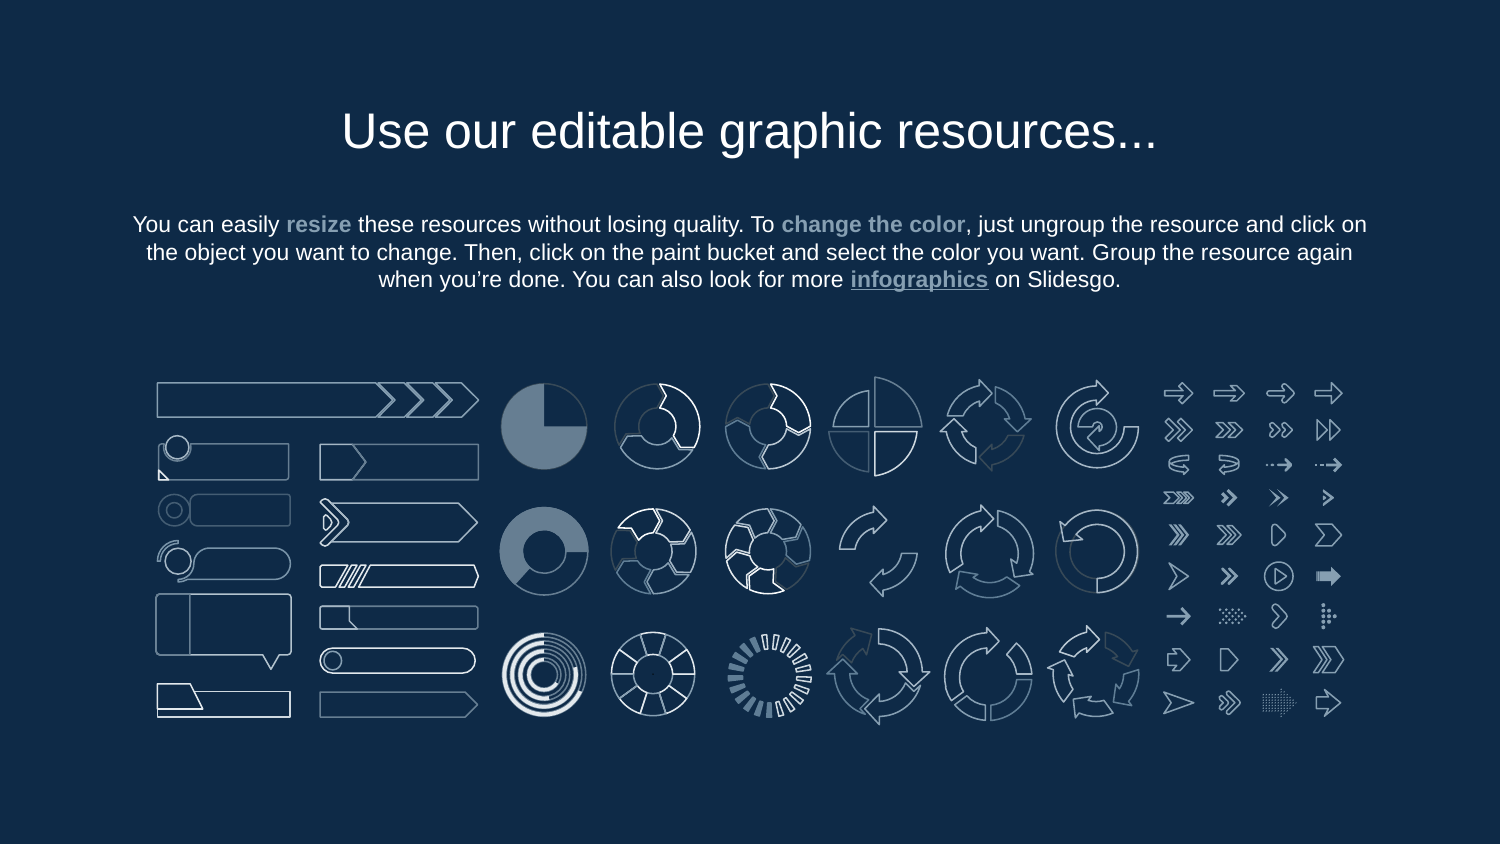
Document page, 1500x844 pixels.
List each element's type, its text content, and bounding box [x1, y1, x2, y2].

text_box [1219, 455, 1239, 475]
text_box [937, 504, 1034, 598]
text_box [1220, 488, 1238, 507]
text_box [1268, 488, 1289, 507]
text_box [1169, 562, 1189, 590]
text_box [939, 627, 1033, 721]
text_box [828, 376, 923, 477]
text_box [1163, 692, 1194, 714]
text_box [1219, 567, 1239, 586]
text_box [1165, 418, 1193, 442]
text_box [1163, 491, 1194, 504]
text_box [1316, 689, 1341, 717]
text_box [1217, 690, 1241, 715]
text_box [319, 564, 479, 588]
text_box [158, 435, 289, 481]
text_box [157, 683, 291, 718]
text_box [319, 605, 479, 630]
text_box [723, 508, 813, 595]
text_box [1041, 509, 1139, 593]
text_box [1164, 382, 1193, 404]
text_box You can easily resize these resources without losing quality. To change the color, just ungroup the resource and click on the object you want to change. Then, click on the paint bucket and select the color you want. Group the resource again when you’re done. You can also look for more infographics on Slidesgo. [117, 194, 1383, 322]
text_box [1047, 625, 1140, 719]
text_box [1166, 607, 1191, 626]
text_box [487, 618, 601, 731]
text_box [319, 647, 476, 674]
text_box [157, 540, 291, 583]
text_box [1315, 524, 1342, 546]
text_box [319, 444, 479, 481]
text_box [1168, 524, 1190, 546]
text_box [1167, 648, 1190, 671]
text_box [1316, 566, 1341, 586]
text_box [1264, 562, 1294, 591]
text_box [158, 494, 291, 526]
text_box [155, 593, 292, 670]
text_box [1268, 647, 1289, 672]
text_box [1217, 608, 1247, 625]
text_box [1217, 525, 1242, 545]
text_box [1169, 455, 1189, 475]
text_box [1220, 648, 1238, 671]
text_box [1268, 422, 1293, 438]
text_box [1271, 524, 1286, 546]
text_box [1214, 385, 1245, 401]
text_box [1266, 383, 1295, 403]
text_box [500, 507, 589, 596]
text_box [1322, 489, 1335, 507]
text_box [725, 383, 811, 470]
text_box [1320, 602, 1337, 630]
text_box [1314, 457, 1343, 473]
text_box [157, 382, 479, 418]
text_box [1313, 646, 1345, 673]
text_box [1215, 422, 1243, 438]
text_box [1261, 688, 1298, 718]
title Use our editable graphic resources... [117, 83, 1383, 163]
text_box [939, 379, 1032, 472]
text_box [1315, 382, 1343, 404]
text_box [728, 634, 812, 718]
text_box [319, 498, 478, 547]
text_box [839, 505, 918, 597]
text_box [826, 627, 931, 725]
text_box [605, 383, 702, 470]
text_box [501, 383, 588, 470]
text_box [611, 632, 695, 716]
text_box [1272, 604, 1288, 629]
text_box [1316, 419, 1341, 441]
text_box [320, 692, 478, 718]
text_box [608, 508, 699, 595]
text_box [1264, 457, 1293, 472]
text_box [1042, 380, 1139, 469]
